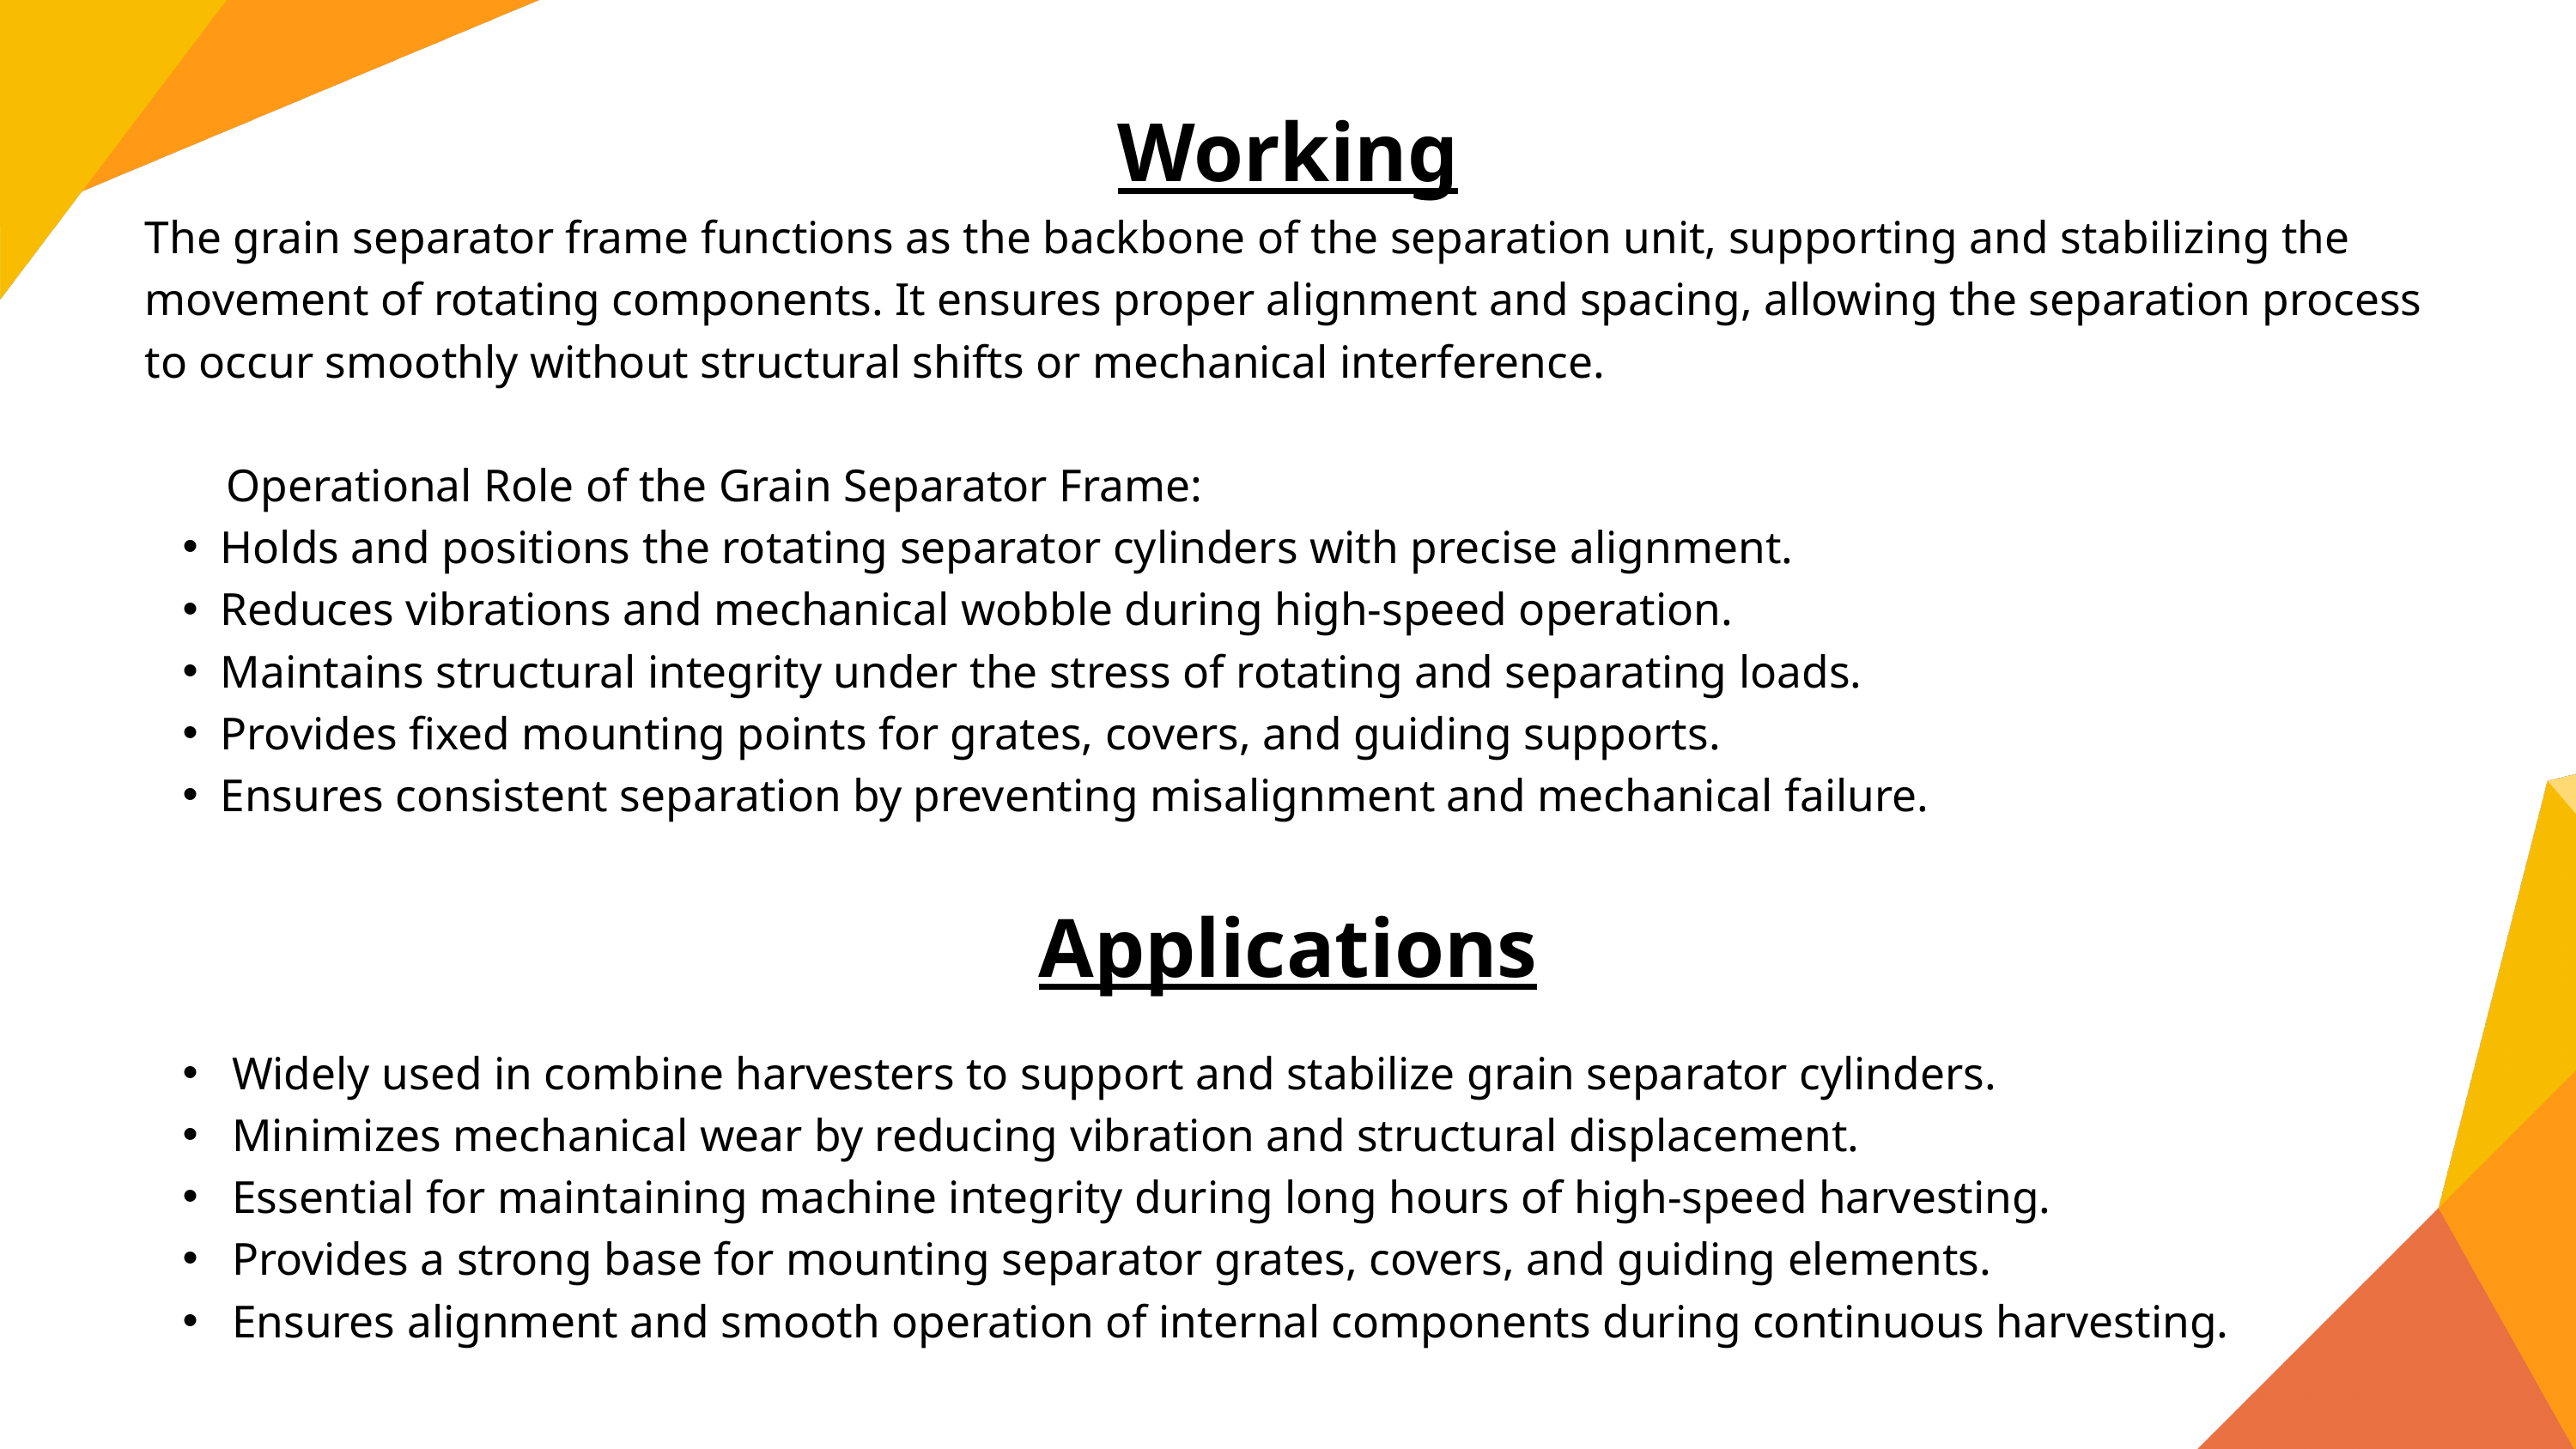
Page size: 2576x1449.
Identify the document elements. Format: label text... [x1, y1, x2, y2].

text_box Working [1065, 85, 1510, 198]
text_box [0, 0, 541, 300]
text_box [1984, 745, 2576, 1449]
text_box Widely used in combine harvesters to support and stabilize grain separator cylinders. Minimizes mechanical wear by reducing vibration and structural displacement. Essential for maintaining machine integrity during long hours of high-speed harvesting. Provides a strong base for mounting separator grates, covers, and guiding elements. Ensures alignment and smooth operation of internal components during continuous harvesting. [144, 1036, 2432, 1347]
text_box The grain separator frame functions as the backbone of the separation unit, supporting and stabilizing the movement of rotating components. It ensures proper alignment and spacing, allowing the separation process to occur smoothly without structural shifts or mechanical interference. Operational Role of the Grain Separator Frame: Holds and positions the rotating separator cylinders with precise alignment. Reduces vibrations and mechanical wobble during high-speed operation. Maintains structural integrity under the stress of rotating and separating loads. Provides fixed mounting points for grates, covers, and guiding supports. Ensures consistent separation by preventing misalignment and mechanical failure. [144, 200, 2432, 883]
text_box Applications [916, 881, 1660, 994]
